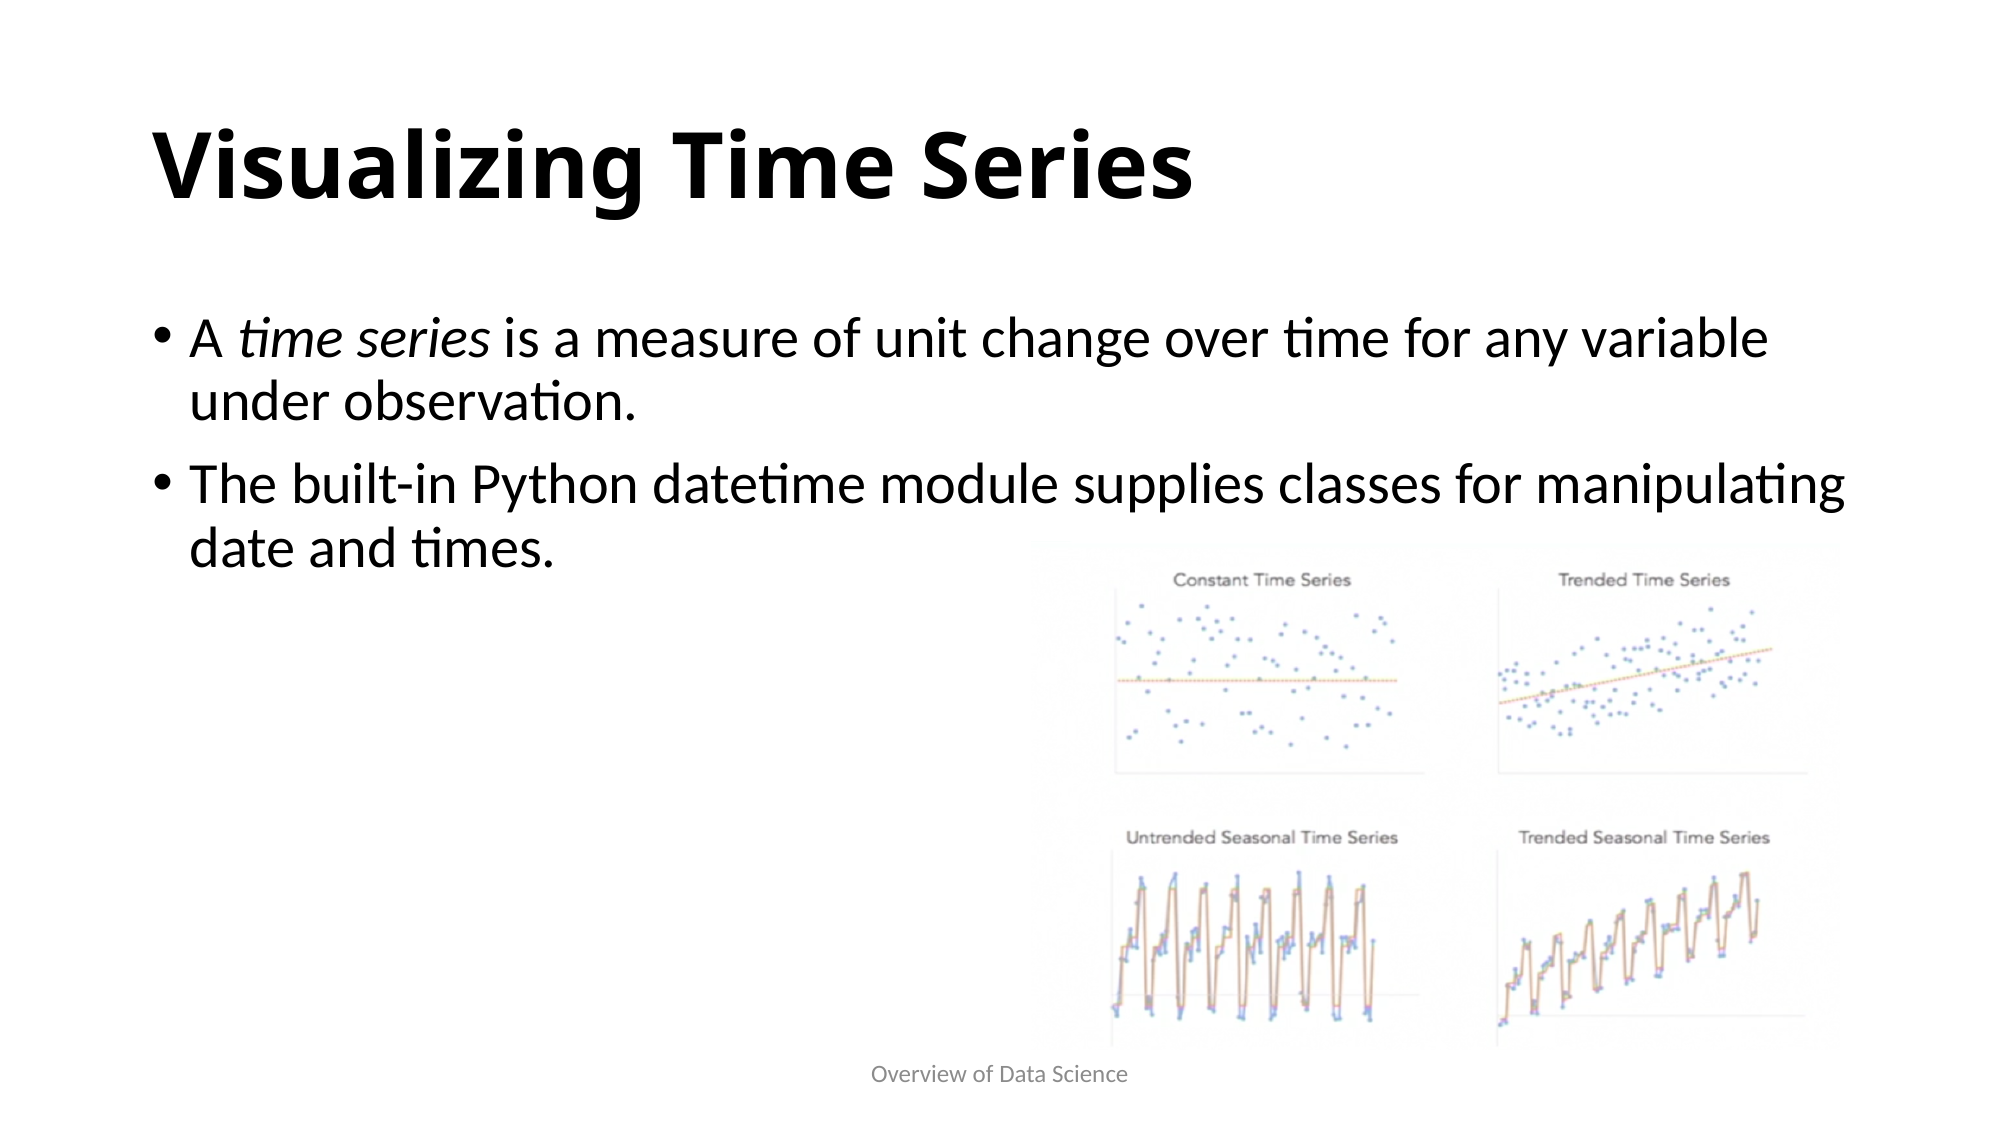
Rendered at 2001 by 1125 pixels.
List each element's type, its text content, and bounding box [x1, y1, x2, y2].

picture [1031, 541, 1840, 1050]
footer Overview of Data Science [662, 1042, 1338, 1103]
list A time series is a measure of unit change over time for any variable under observation. The built-in Python datetime module supplies classes for manipulating date and times. [137, 299, 1863, 1014]
title Visualizing Time Series [137, 59, 1863, 278]
